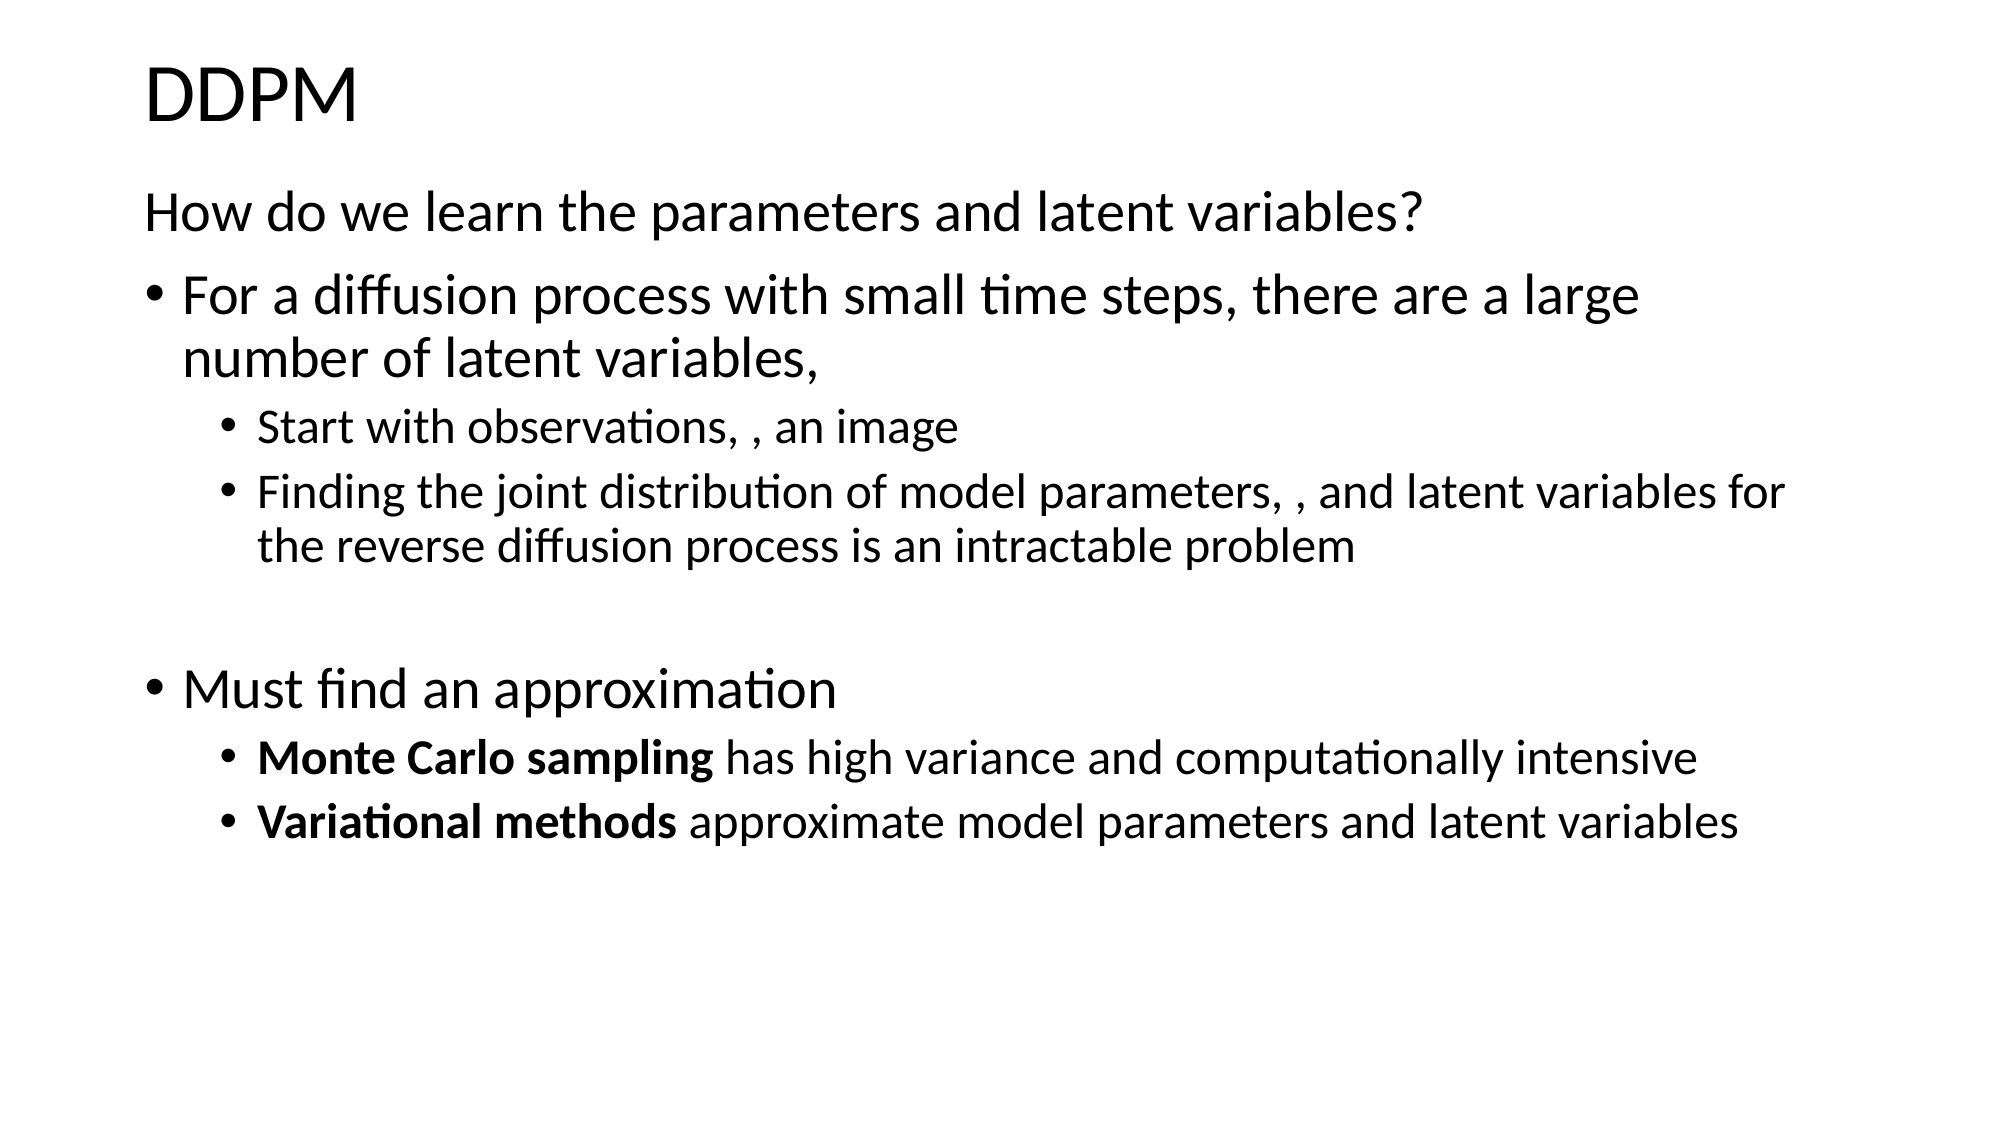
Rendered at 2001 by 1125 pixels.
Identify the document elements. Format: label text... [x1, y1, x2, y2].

title DDPM [129, 22, 1855, 166]
